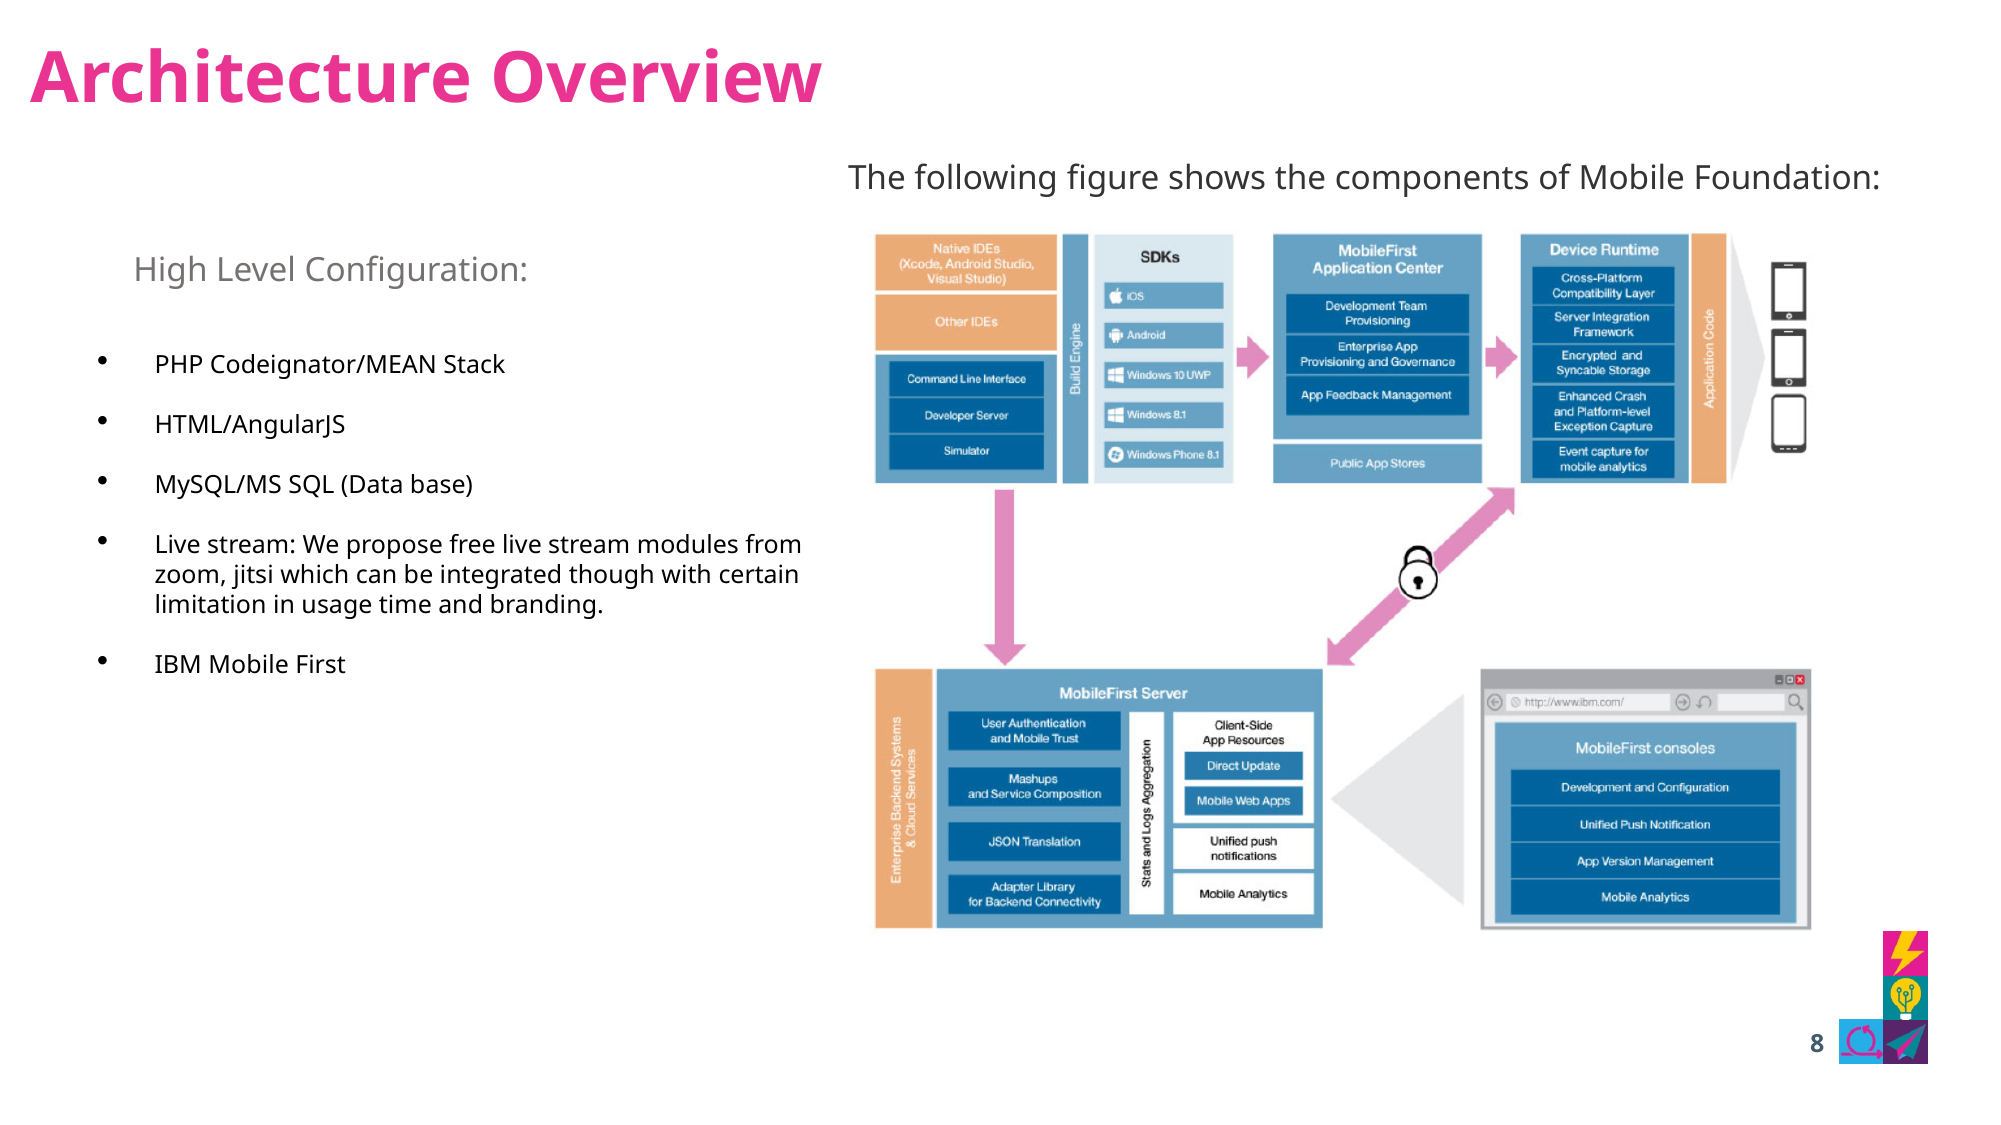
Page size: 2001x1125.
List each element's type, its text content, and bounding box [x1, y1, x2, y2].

text_box PHP Codeignator/MEAN Stack HTML/AngularJS MySQL/MS SQL (Data base) Live stream: We propose free live stream modules from zoom, jitsi which can be integrated though with certain limitation in usage time and branding. IBM Mobile First [83, 341, 820, 686]
picture [1839, 931, 1928, 1064]
text_box The following figure shows the components of Mobile Foundation: [833, 148, 1940, 204]
title Architecture Overview [15, 34, 1803, 130]
text_box High Level Configuration: [118, 241, 653, 296]
picture [847, 213, 1868, 995]
